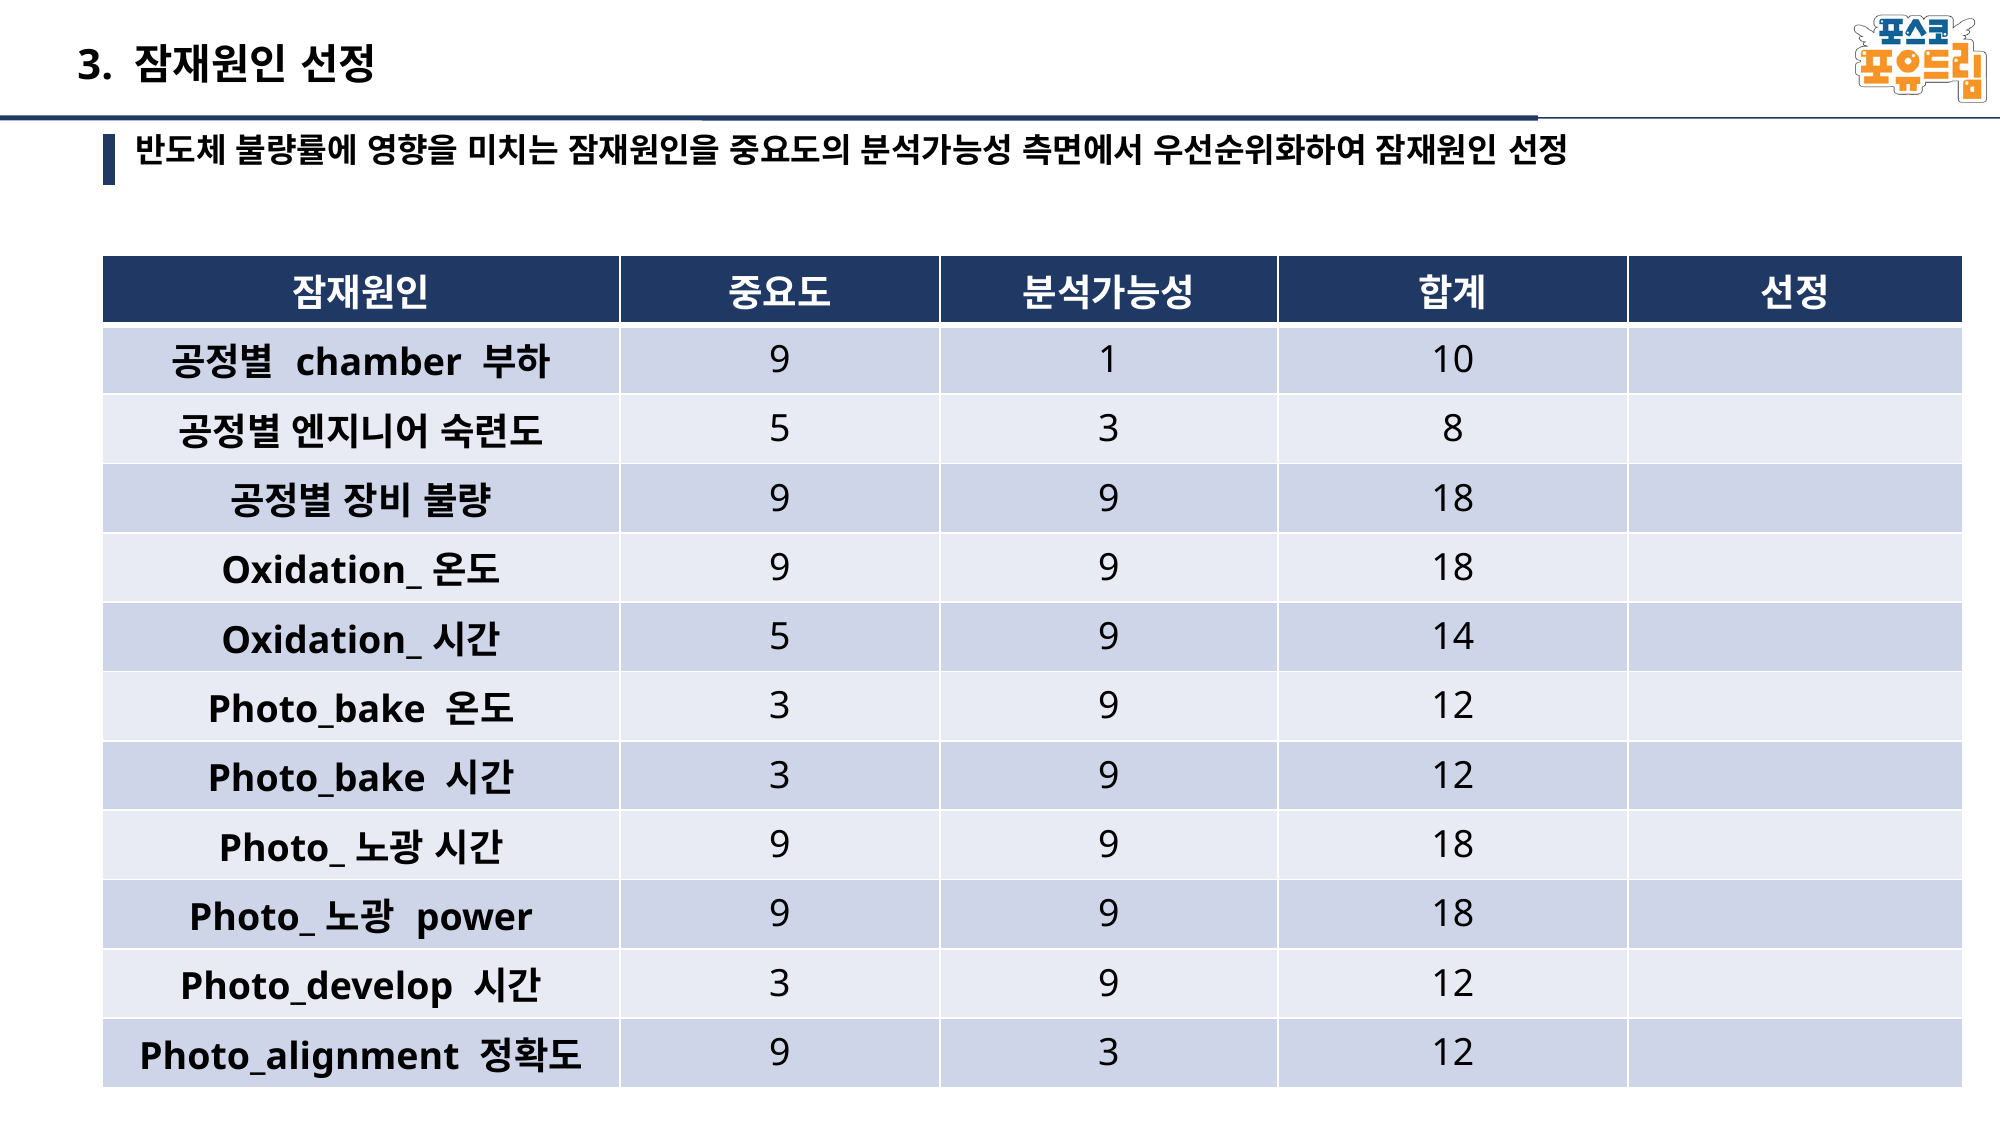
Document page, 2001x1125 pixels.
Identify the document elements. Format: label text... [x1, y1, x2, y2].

text_box 반도체 불량률에 영향을 미치는 잠재원인을 중요도의 분석가능성 측면에서 우선순위화하여 잠재원인 선정 [120, 138, 1937, 177]
table_cell 12 [1279, 950, 1627, 1017]
table_cell [1629, 811, 1962, 879]
table_header 분석가능성 [941, 256, 1277, 322]
table_cell [1629, 395, 1962, 463]
table_cell 5 [621, 395, 939, 463]
table_cell [1629, 672, 1962, 740]
table_cell 3 [941, 395, 1277, 463]
table_cell [1629, 880, 1962, 948]
table_cell 18 [1279, 534, 1627, 601]
table_cell Photo_alignment 정확도 [103, 1019, 619, 1087]
table_cell 9 [941, 603, 1277, 671]
table_cell 9 [621, 1019, 939, 1087]
table_cell Photo_develop 시간 [103, 950, 619, 1017]
table_header 잠재원인 [103, 256, 619, 322]
table_cell 9 [621, 811, 939, 879]
table_cell 5 [621, 603, 939, 671]
table_cell 1 [941, 328, 1277, 393]
table_cell 10 [1279, 328, 1627, 393]
table_cell 9 [941, 811, 1277, 879]
table_cell [1629, 464, 1962, 532]
table_cell Photo_노광 시간 [103, 811, 619, 879]
table_cell 9 [941, 880, 1277, 948]
table_cell 8 [1279, 395, 1627, 463]
table_cell 9 [941, 464, 1277, 532]
text_box 3. 잠재원인 선정 [62, 36, 1442, 108]
table_cell Oxidation_시간 [103, 603, 619, 671]
table_cell 3 [621, 950, 939, 1017]
table_cell 9 [621, 464, 939, 532]
table_cell [1629, 1019, 1962, 1087]
table_header 선정 [1629, 256, 1962, 322]
table_cell 12 [1279, 672, 1627, 740]
table_cell 12 [1279, 742, 1627, 809]
table_cell 9 [621, 880, 939, 948]
table_cell [1629, 742, 1962, 809]
table_cell [1629, 603, 1962, 671]
picture [1844, 5, 1991, 106]
table_cell 9 [621, 328, 939, 393]
table_cell [1629, 328, 1962, 393]
table_header 중요도 [621, 256, 939, 322]
table_cell 12 [1279, 1019, 1627, 1087]
table_cell Oxidation_온도 [103, 534, 619, 601]
table_cell 9 [941, 672, 1277, 740]
table_cell 3 [941, 1019, 1277, 1087]
table_header 합계 [1279, 256, 1627, 322]
table_cell 9 [941, 950, 1277, 1017]
table_cell Photo_bake 시간 [103, 742, 619, 809]
table_cell 공정별 chamber 부하 [103, 328, 619, 393]
table_cell 공정별 엔지니어 숙련도 [103, 395, 619, 463]
table_cell Photo_노광 power [103, 880, 619, 948]
table_cell [1629, 534, 1962, 601]
table_cell 공정별 장비 불량 [103, 464, 619, 532]
table_cell 3 [621, 672, 939, 740]
table_cell 9 [941, 534, 1277, 601]
table_cell 9 [941, 742, 1277, 809]
table_cell 18 [1279, 811, 1627, 879]
table_cell [1629, 950, 1962, 1017]
table_cell Photo_bake 온도 [103, 672, 619, 740]
table_cell 18 [1279, 880, 1627, 948]
table_cell 18 [1279, 464, 1627, 532]
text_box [0, 117, 2000, 138]
table_cell 9 [621, 534, 939, 601]
table_cell 14 [1279, 603, 1627, 671]
table_cell 3 [621, 742, 939, 809]
